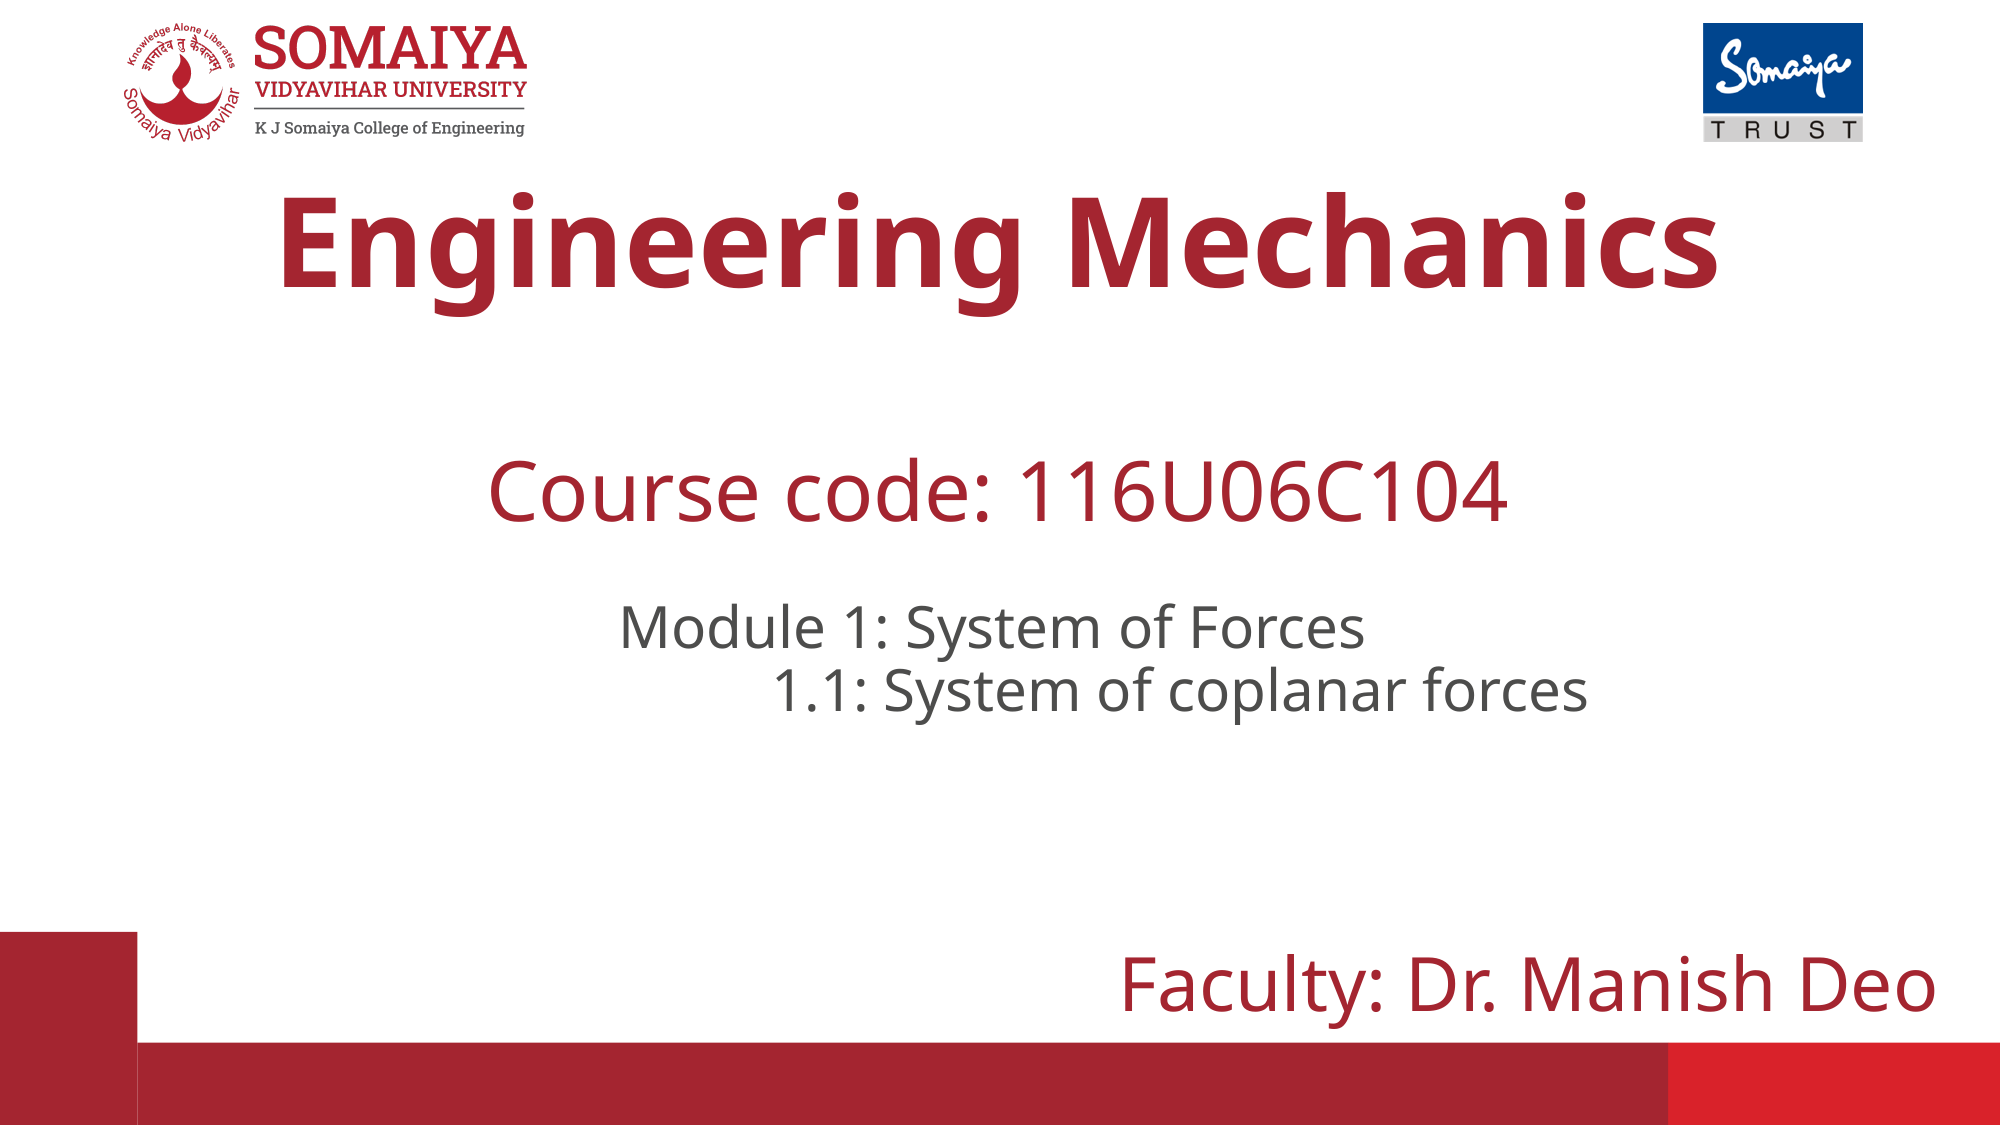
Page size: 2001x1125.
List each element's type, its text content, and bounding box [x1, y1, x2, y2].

title Engineering Mechanics Course code: 116U06C104 [248, 155, 1749, 548]
picture [1703, 23, 1863, 142]
subtitle Module 1: System of Forces 1.1: System of coplanar forces [249, 590, 1750, 863]
text_box Faculty: Dr. Manish Deo [1103, 928, 1954, 1034]
picture [124, 23, 527, 142]
